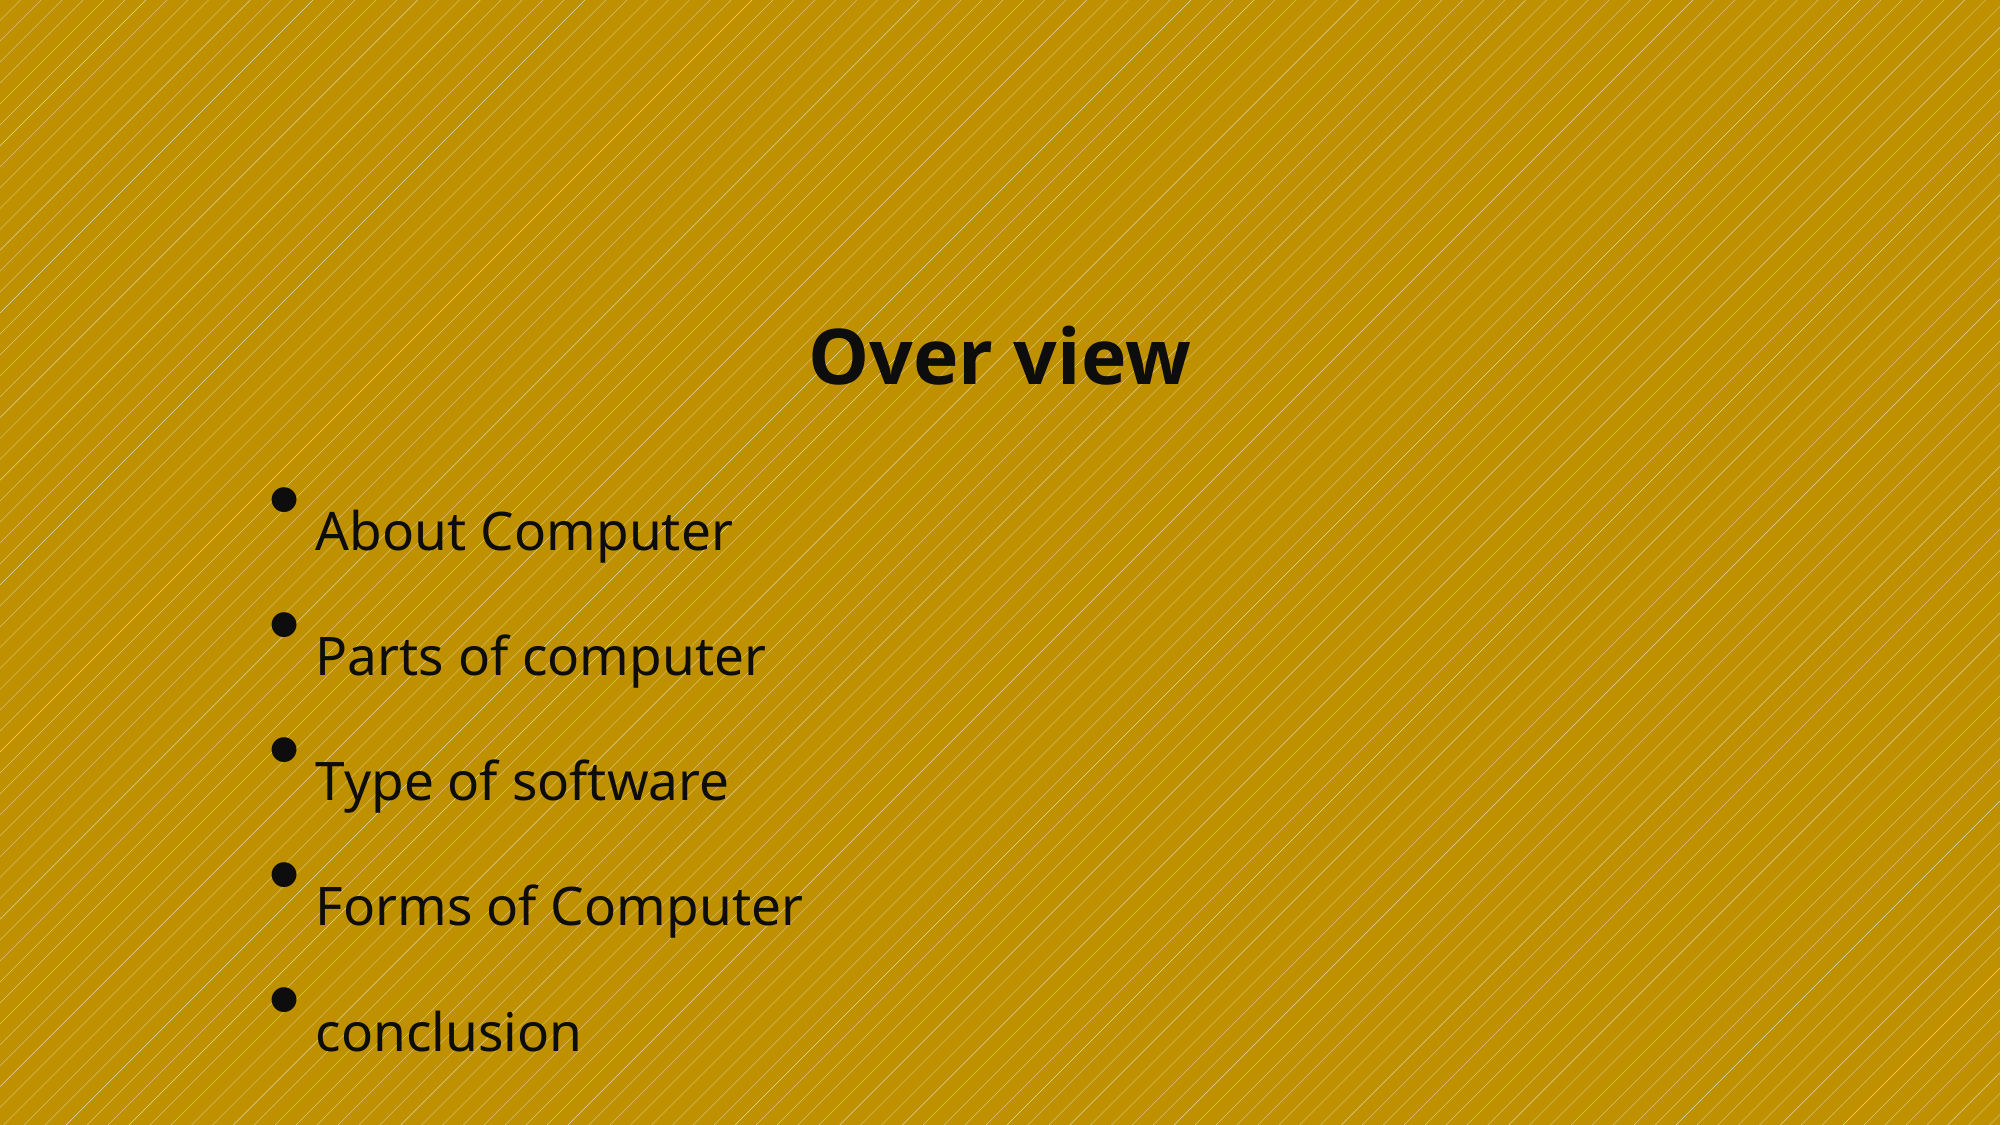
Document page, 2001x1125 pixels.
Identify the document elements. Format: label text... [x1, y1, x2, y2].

text_box About Computer Parts of computer Type of software Forms of Computer conclusion [254, 428, 1916, 1125]
title Over view [137, 58, 1863, 472]
